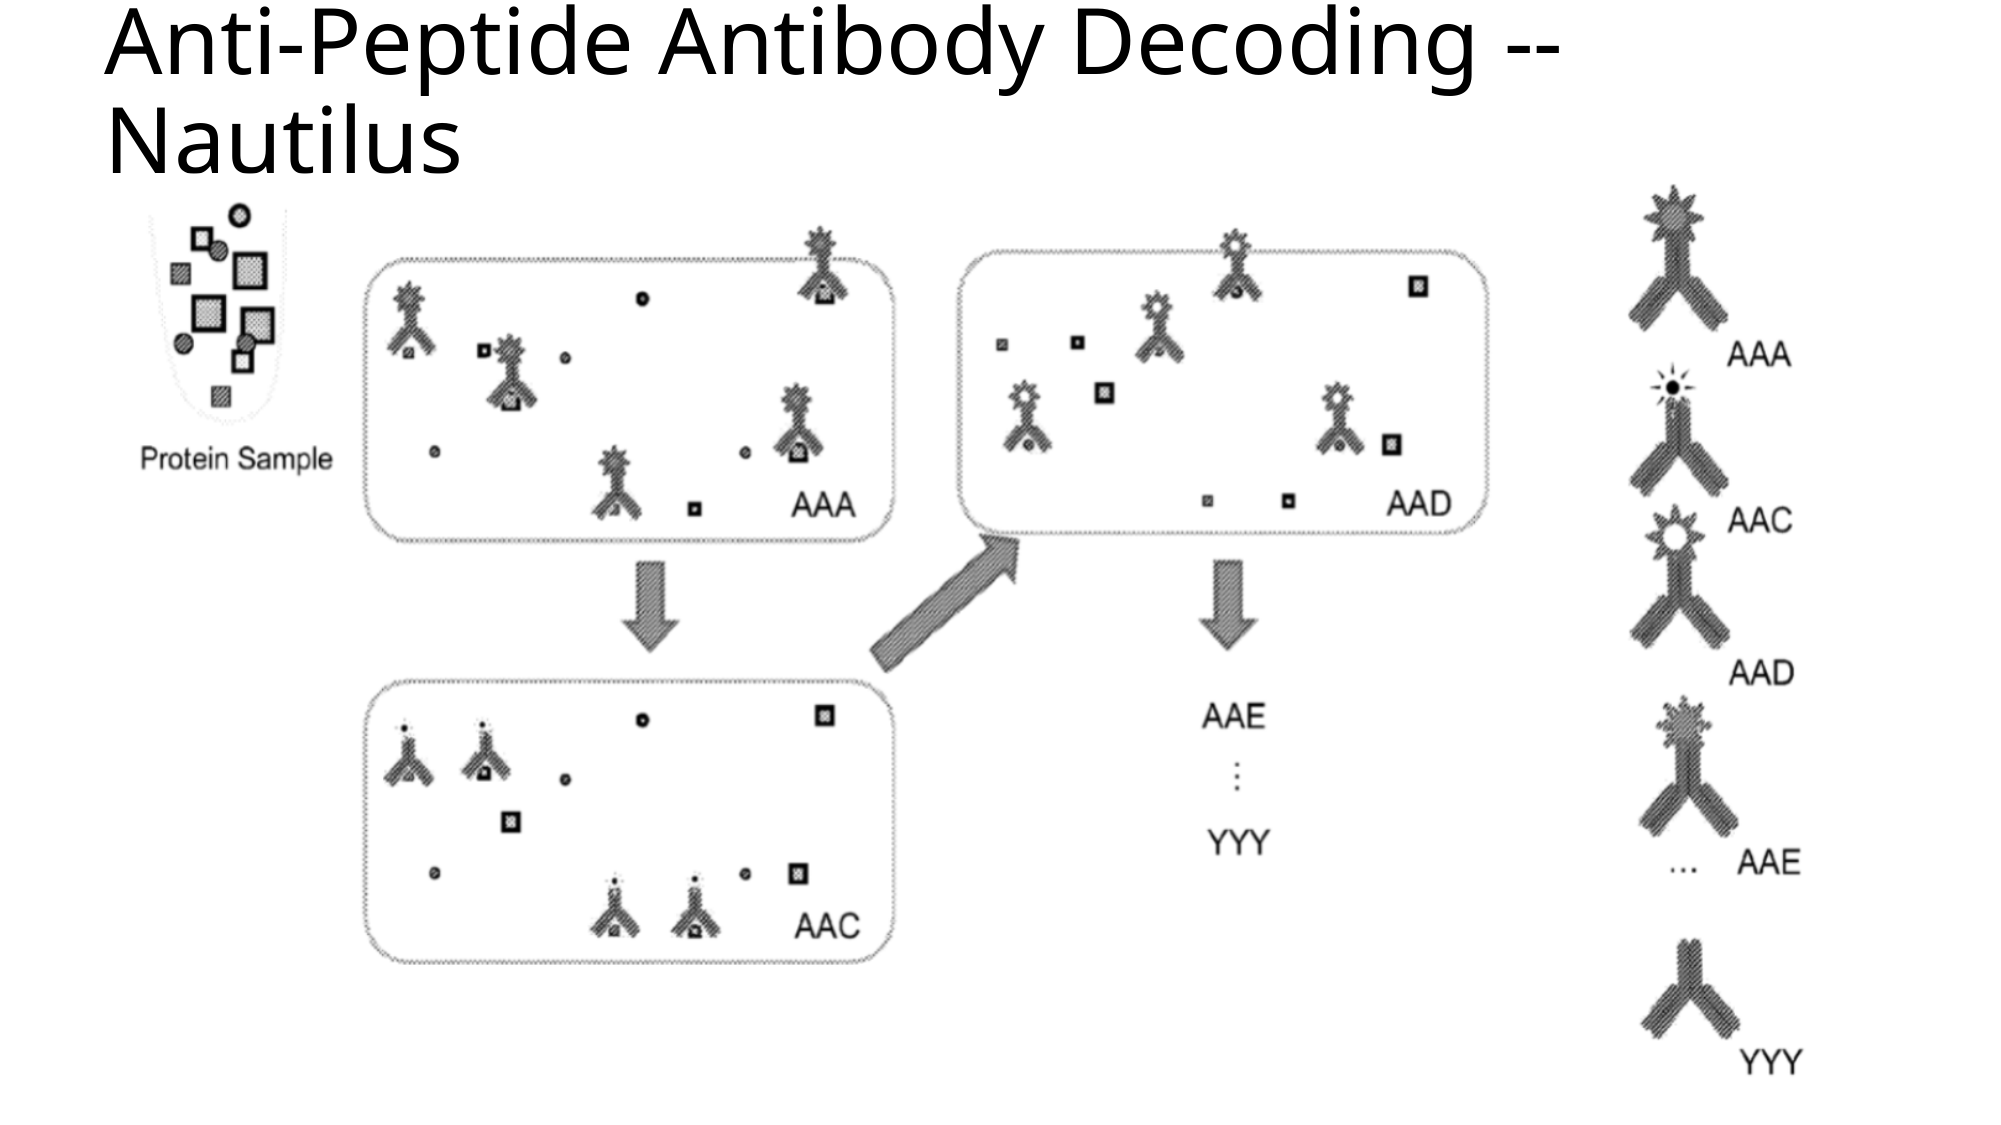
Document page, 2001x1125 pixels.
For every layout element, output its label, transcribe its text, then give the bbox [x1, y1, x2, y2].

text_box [126, 173, 1814, 1080]
title Anti-Peptide Antibody Decoding -- Nautilus [89, 14, 1863, 174]
